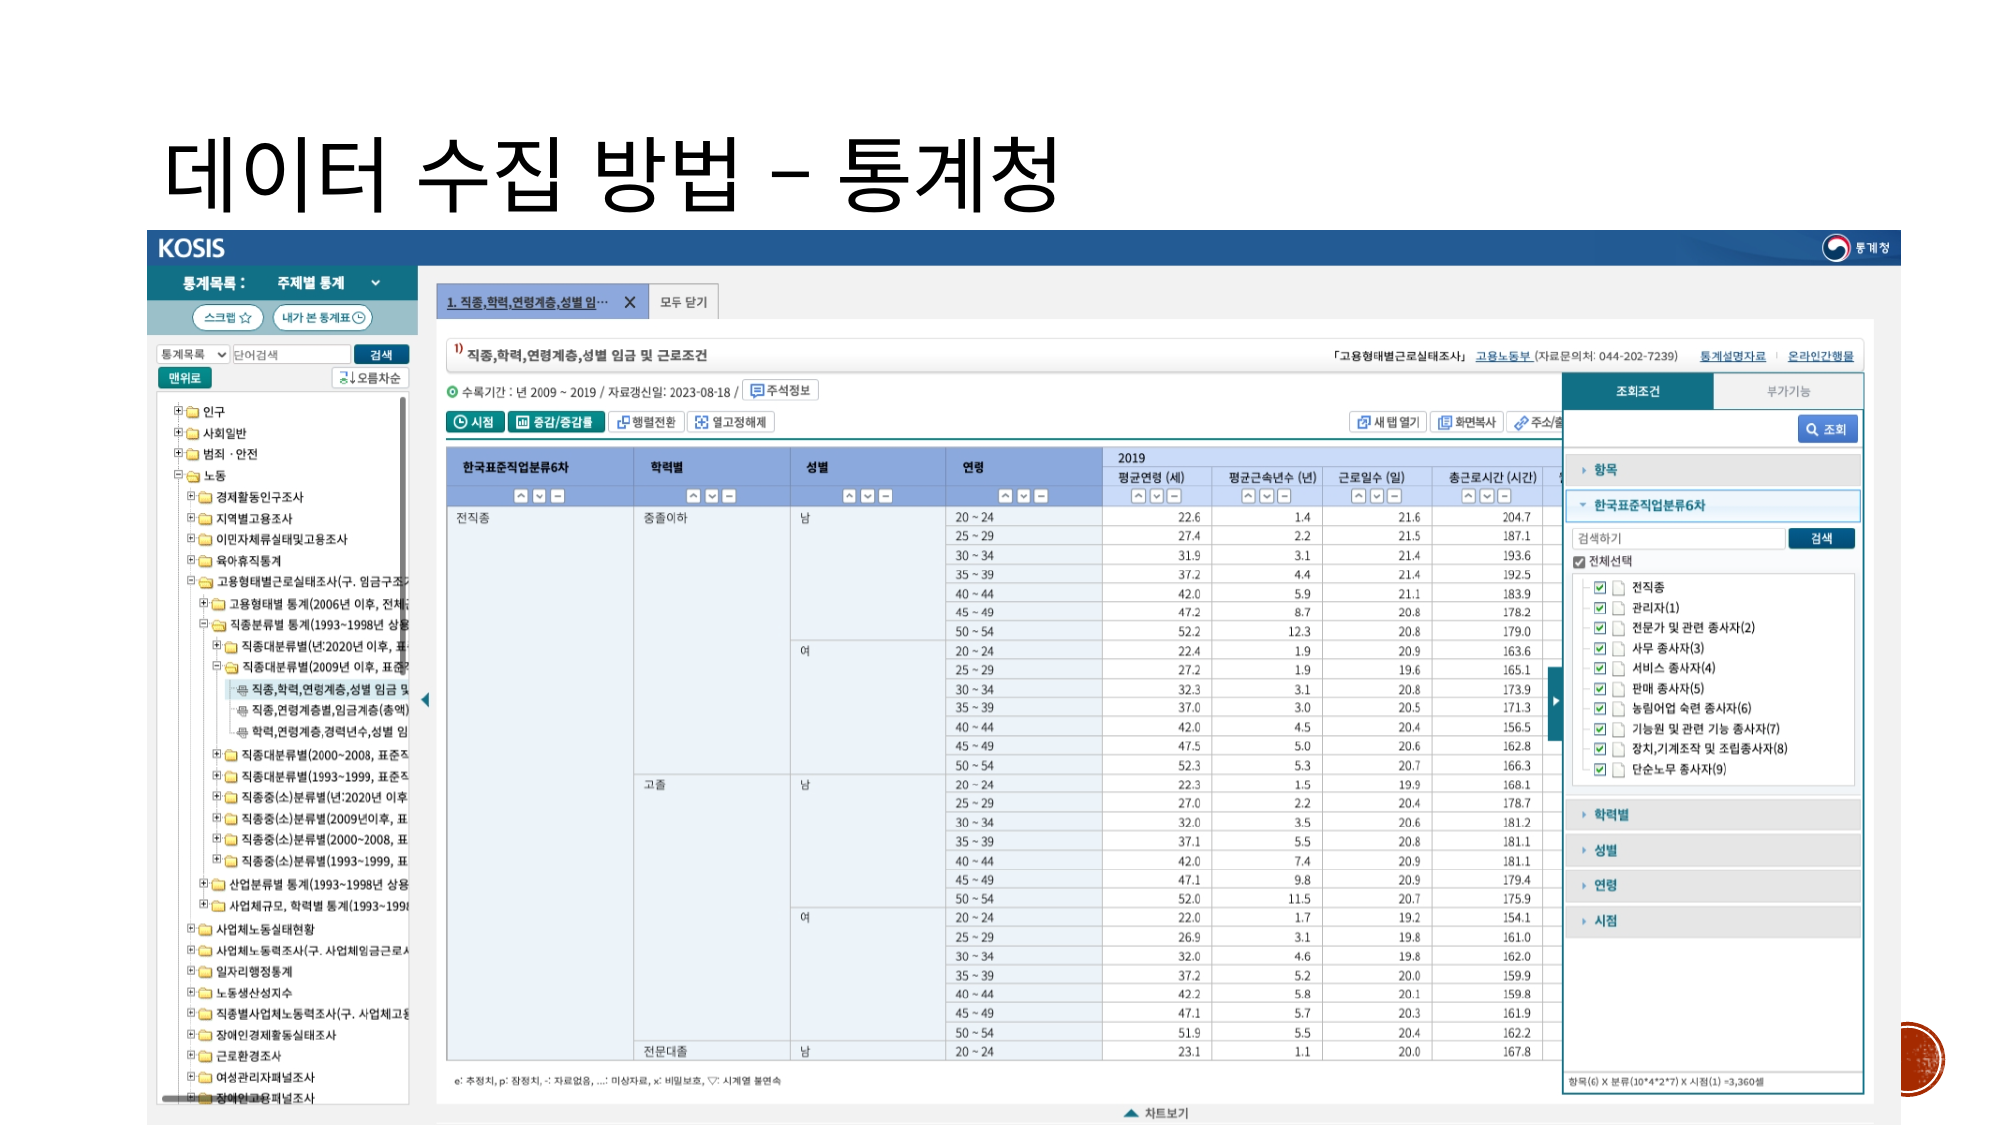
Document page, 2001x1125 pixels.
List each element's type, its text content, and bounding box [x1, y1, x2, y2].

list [151, 233, 1898, 1123]
title 데이터 수집 방법 – 통계청 [147, 66, 1203, 230]
